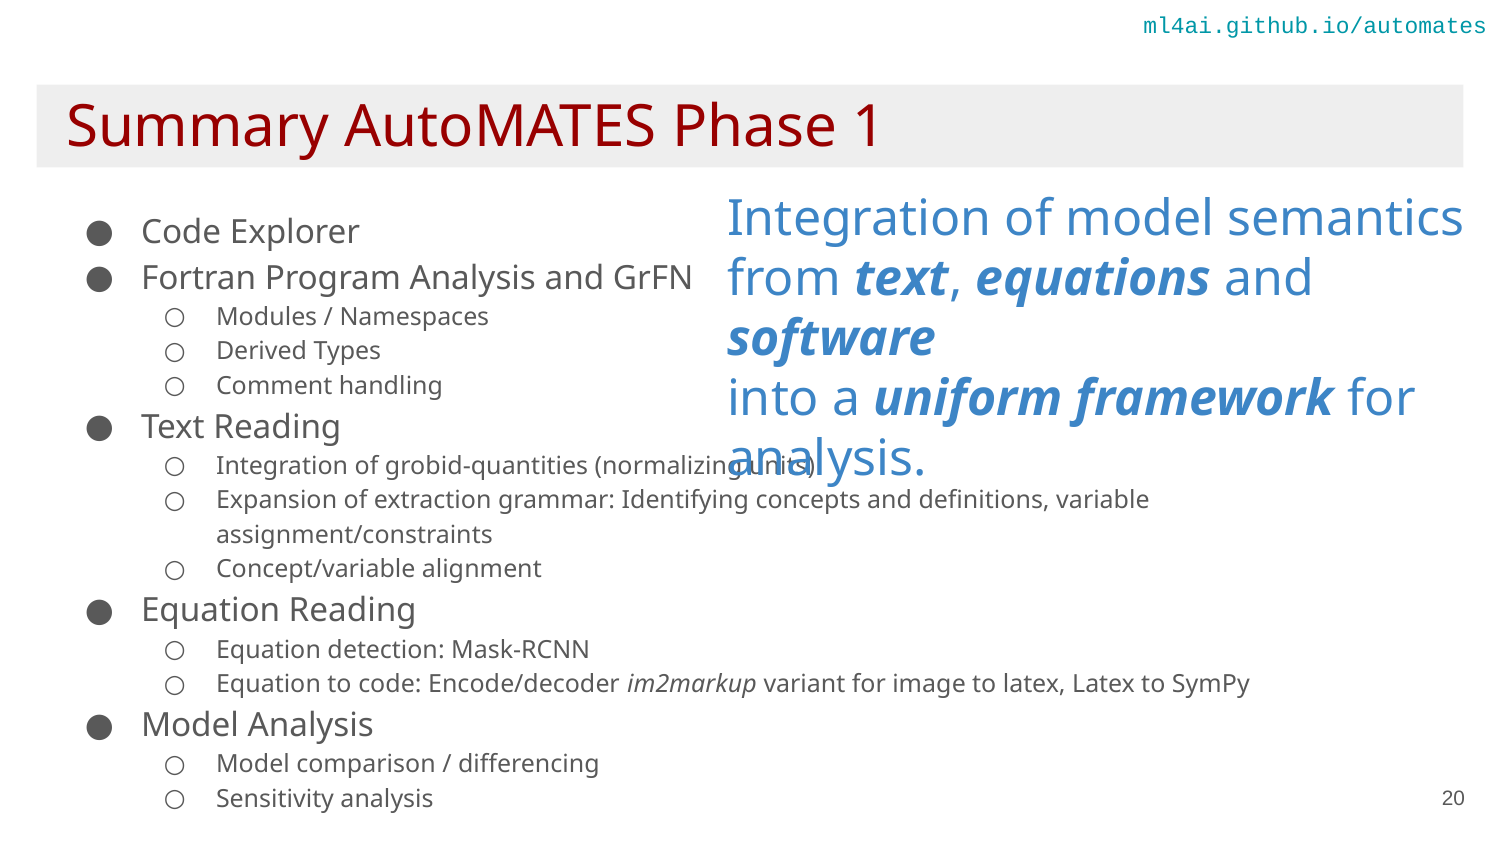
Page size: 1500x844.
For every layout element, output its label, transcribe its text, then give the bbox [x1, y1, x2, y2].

text_box Summary AutoMATES Phase 1 [51, 72, 1449, 167]
text_box ml4ai.github.io/automates [1117, 0, 1500, 72]
list Code Explorer Fortran Program Analysis and GrFN Modules / Namespaces Derived Types Comment handling Text Reading Integration of grobid-quantities (normalizing units) Expansion of extraction grammar: Identifying concepts and definitions, variable assignment/constraints Concept/variable alignment Equation Reading Equation detection: Mask-RCNN Equation to code: Encode/decoder im2markup variant for image to latex, Latex to SymPy Model Analysis Model comparison / differencing Sensitivity analysis [51, 189, 1449, 750]
text_box Integration of model semantics from text, equations and software into a uniform framework for analysis. [712, 178, 1500, 494]
text_box [36, 84, 1464, 168]
slide_number 20 [1389, 764, 1480, 830]
